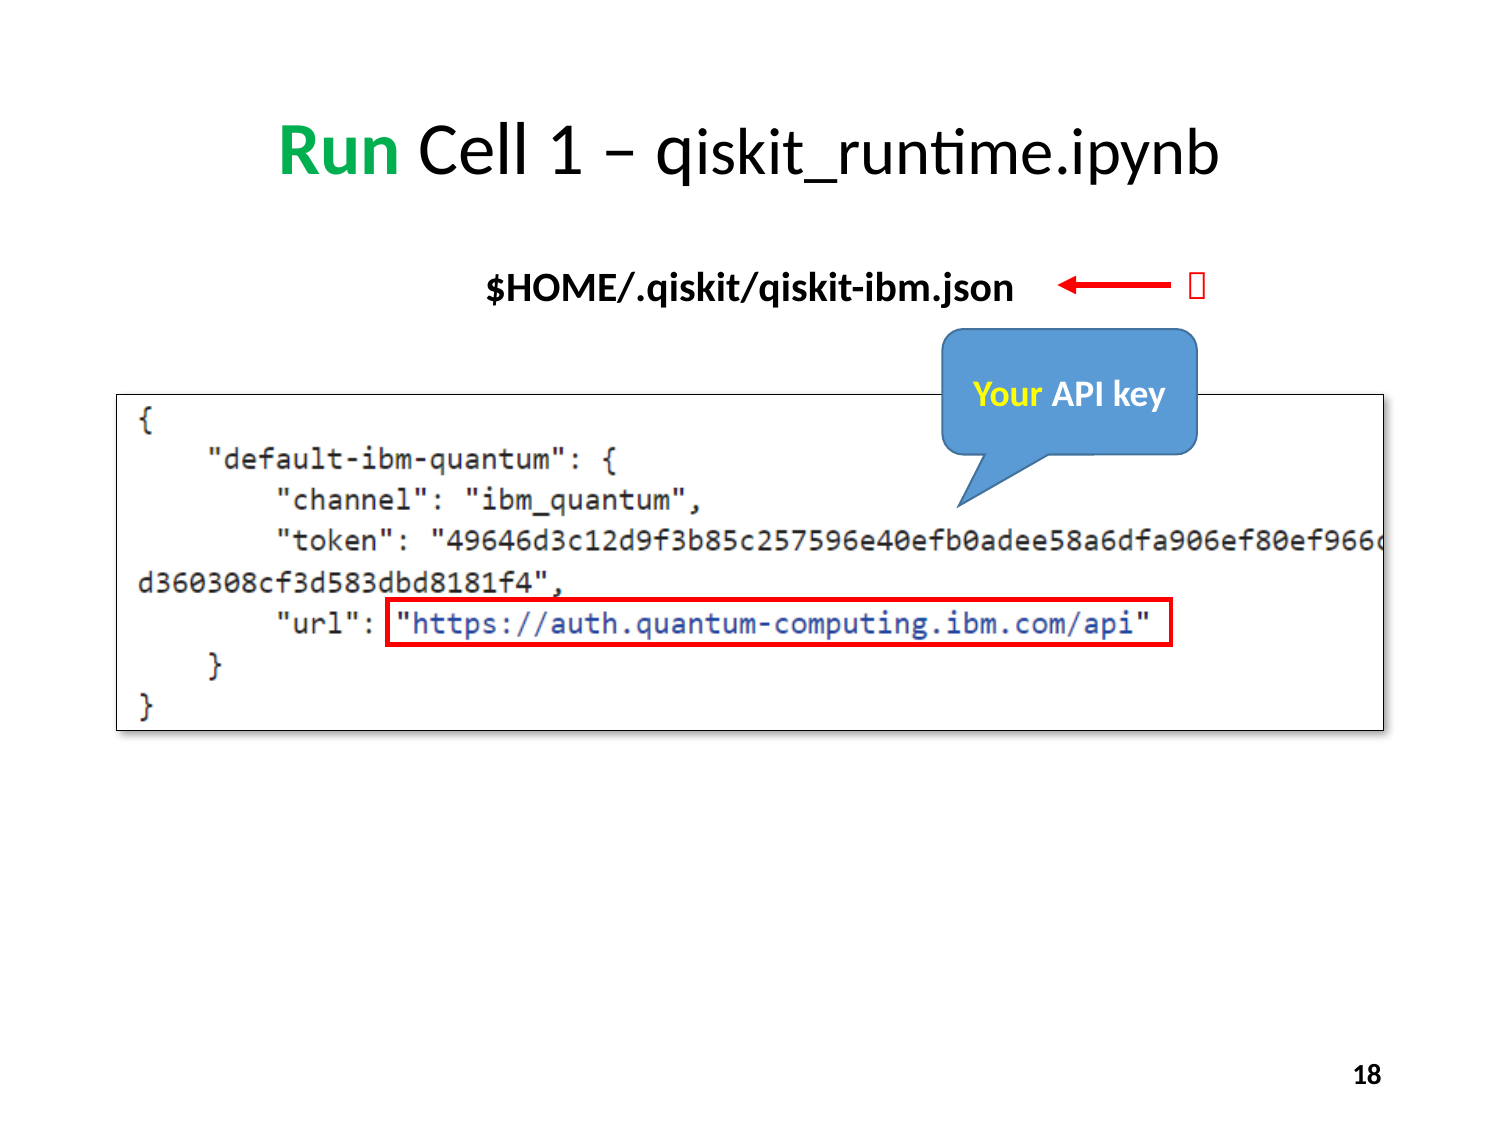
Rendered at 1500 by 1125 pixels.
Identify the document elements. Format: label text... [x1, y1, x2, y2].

text_box Your API key [941, 328, 1198, 394]
slide_number 18 [1059, 1042, 1397, 1103]
title Run Cell 1 – qiskit_runtime.ipynb [103, 59, 1397, 241]
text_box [1057, 254, 1234, 316]
picture [116, 394, 1384, 731]
text_box $HOME/.qiskit/qiskit-ibm.json [459, 252, 1041, 317]
